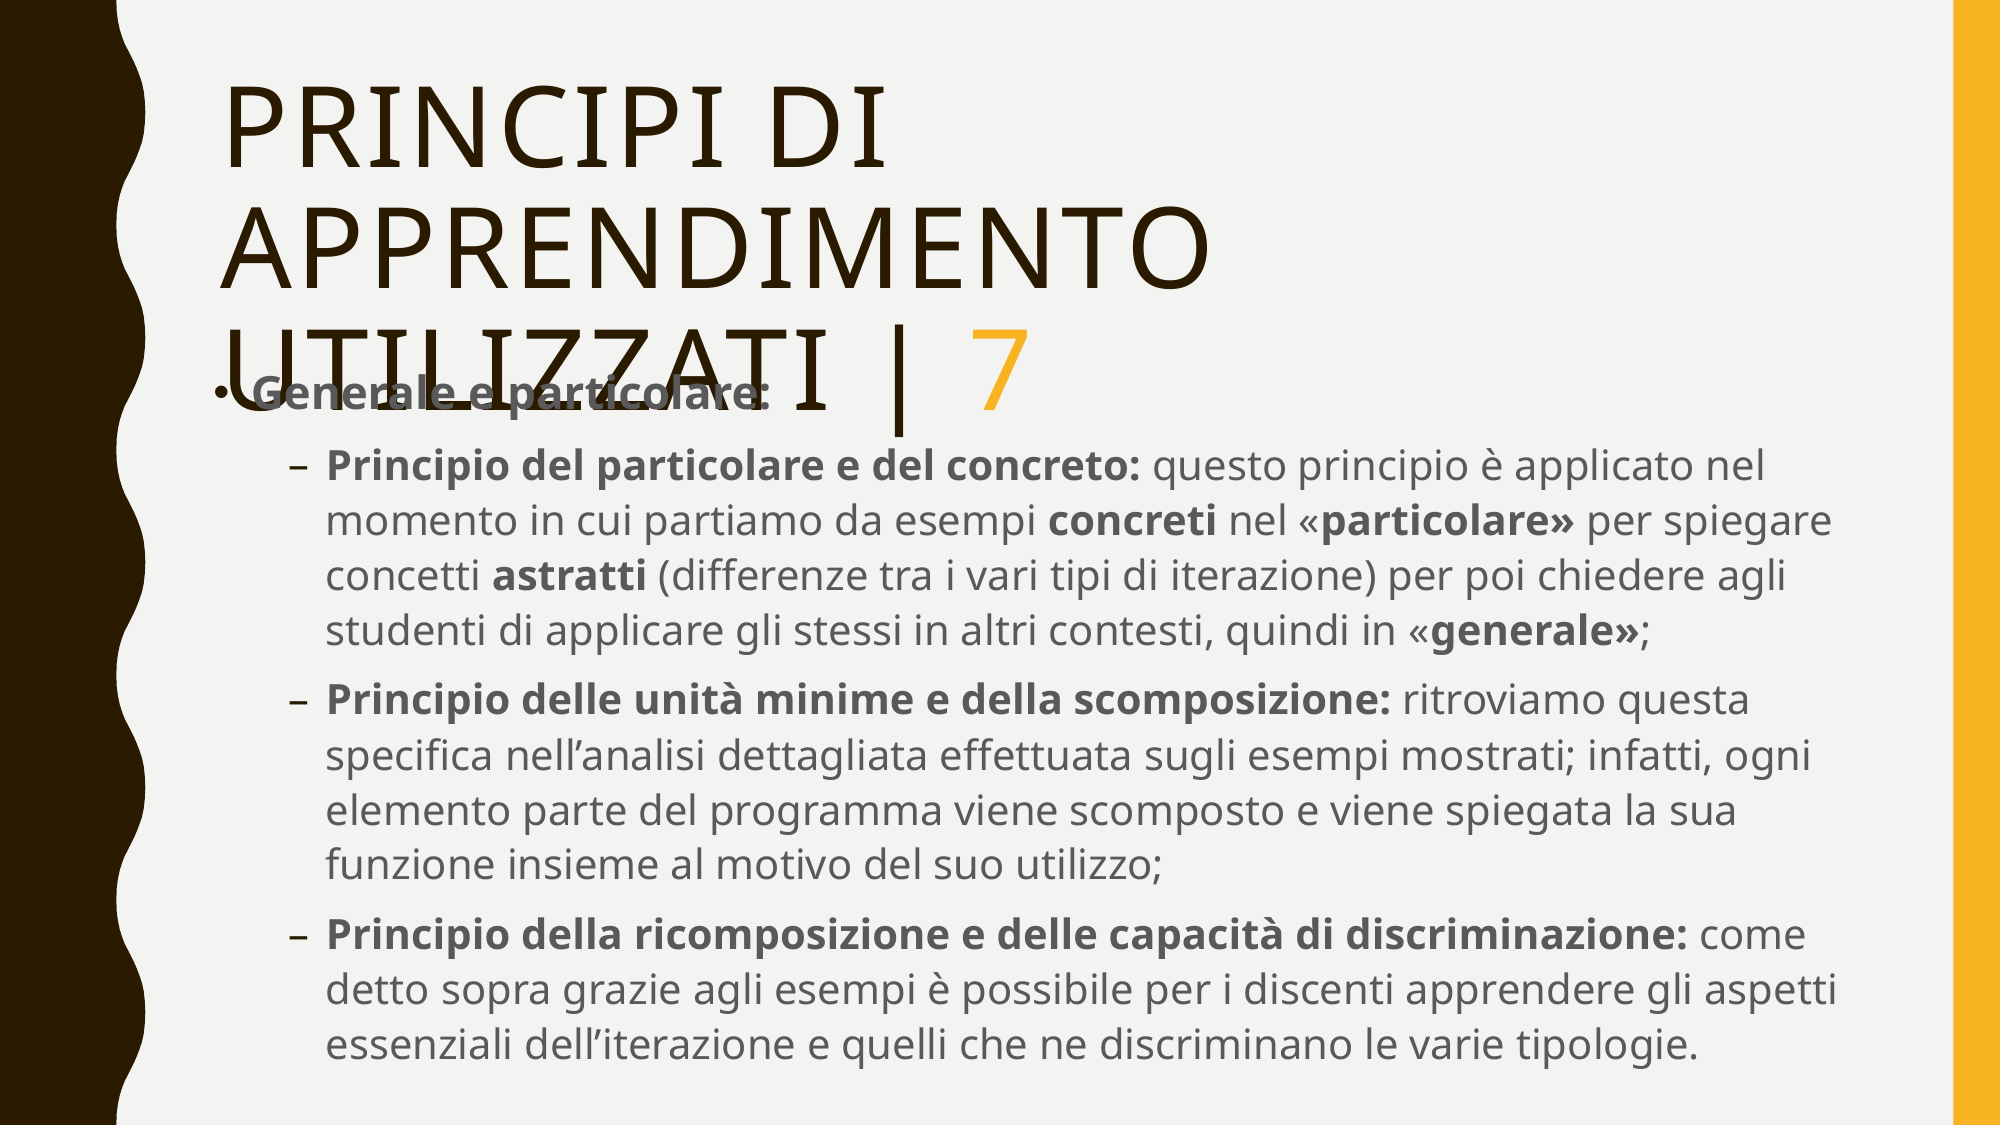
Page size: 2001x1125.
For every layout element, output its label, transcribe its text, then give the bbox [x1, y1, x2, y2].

title Principi di apprendimento utilizzati | 7 [205, 62, 1875, 308]
list Generale e particolare: Principio del particolare e del concreto: questo principio è applicato nel momento in cui partiamo da esempi concreti nel «particolare» per spiegare concetti astratti (differenze tra i vari tipi di iterazione) per poi chiedere agli studenti di applicare gli stessi in altri contesti, quindi in «generale»; Principio delle unità minime e della scomposizione: ritroviamo questa specifica nell’analisi dettagliata effettuata sugli esempi mostrati; infatti, ogni elemento parte del programma viene scomposto e viene spiegata la sua funzione insieme al motivo del suo utilizzo; Principio della ricomposizione e delle capacità di discriminazione: come detto sopra grazie agli esempi è possibile per i discenti apprendere gli aspetti essenziali dell’iterazione e quelli che ne discriminano le varie tipologie. [198, 350, 1869, 1077]
